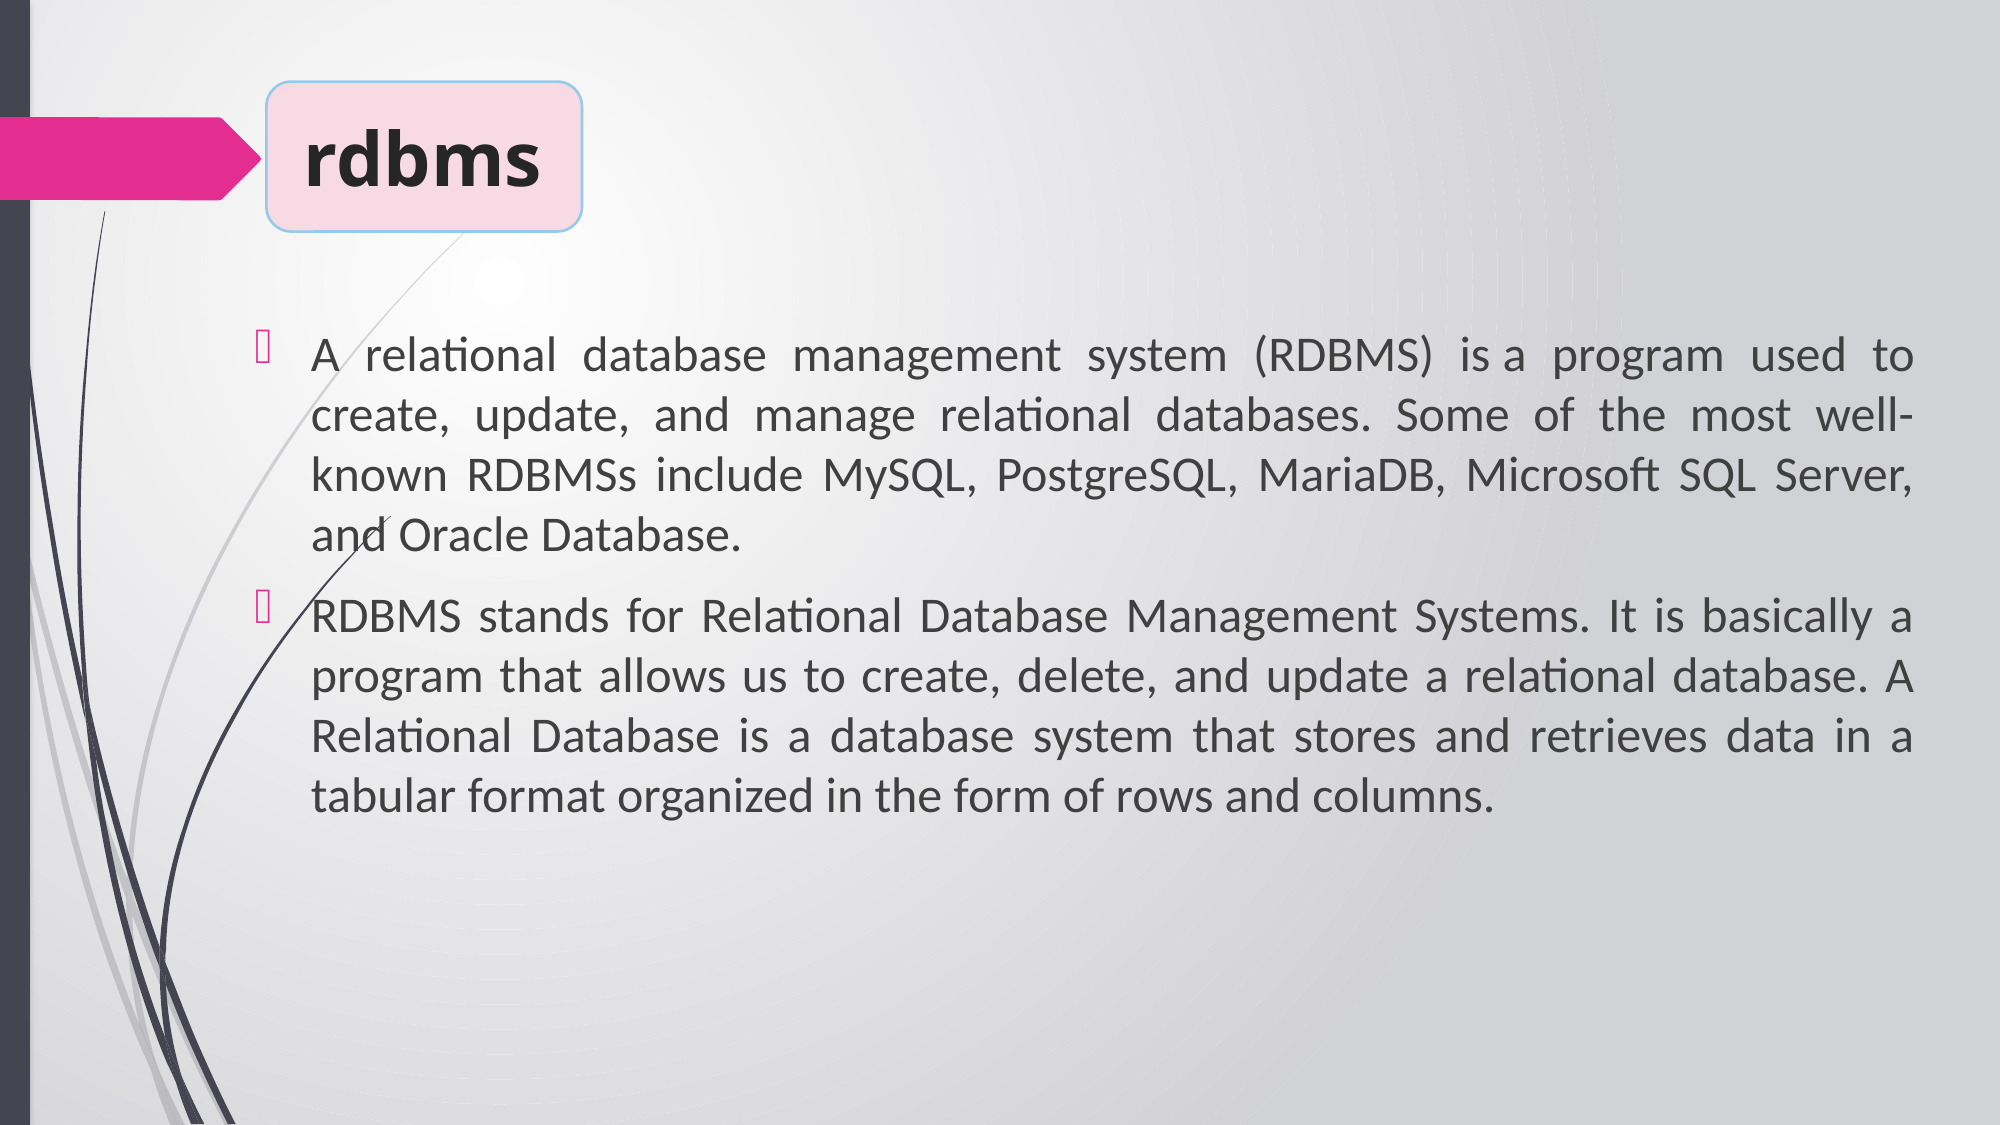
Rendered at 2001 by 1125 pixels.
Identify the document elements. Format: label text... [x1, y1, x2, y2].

list A relational database management system (RDBMS) is a program used to create, update, and manage relational databases. Some of the most well-known RDBMSs include MySQL, PostgreSQL, MariaDB, Microsoft SQL Server, and Oracle Database. RDBMS stands for Relational Database Management Systems. It is basically a program that allows us to create, delete, and update a relational database. A Relational Database is a database system that stores and retrieves data in a tabular format organized in the form of rows and columns. [239, 313, 1930, 934]
text_box [265, 80, 584, 233]
title rdbms [288, 103, 1751, 313]
